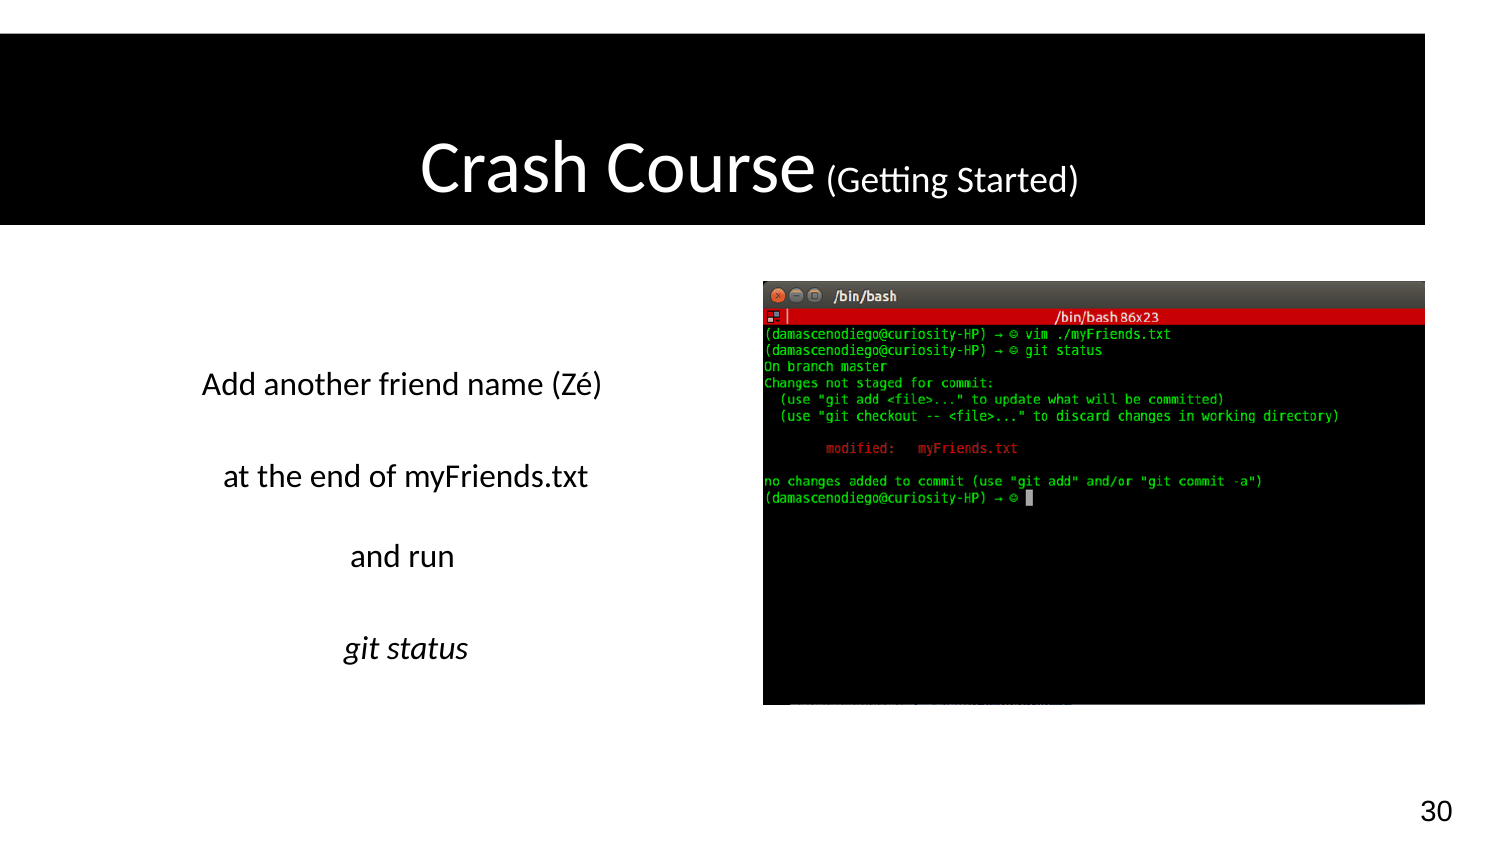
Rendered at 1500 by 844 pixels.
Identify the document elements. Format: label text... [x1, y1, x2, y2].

list Add another friend name (Zé) at the end of myFriends.txt and run git status [75, 234, 738, 754]
title Crash Course (Getting Started) [75, 33, 1425, 223]
picture [761, 281, 1426, 705]
